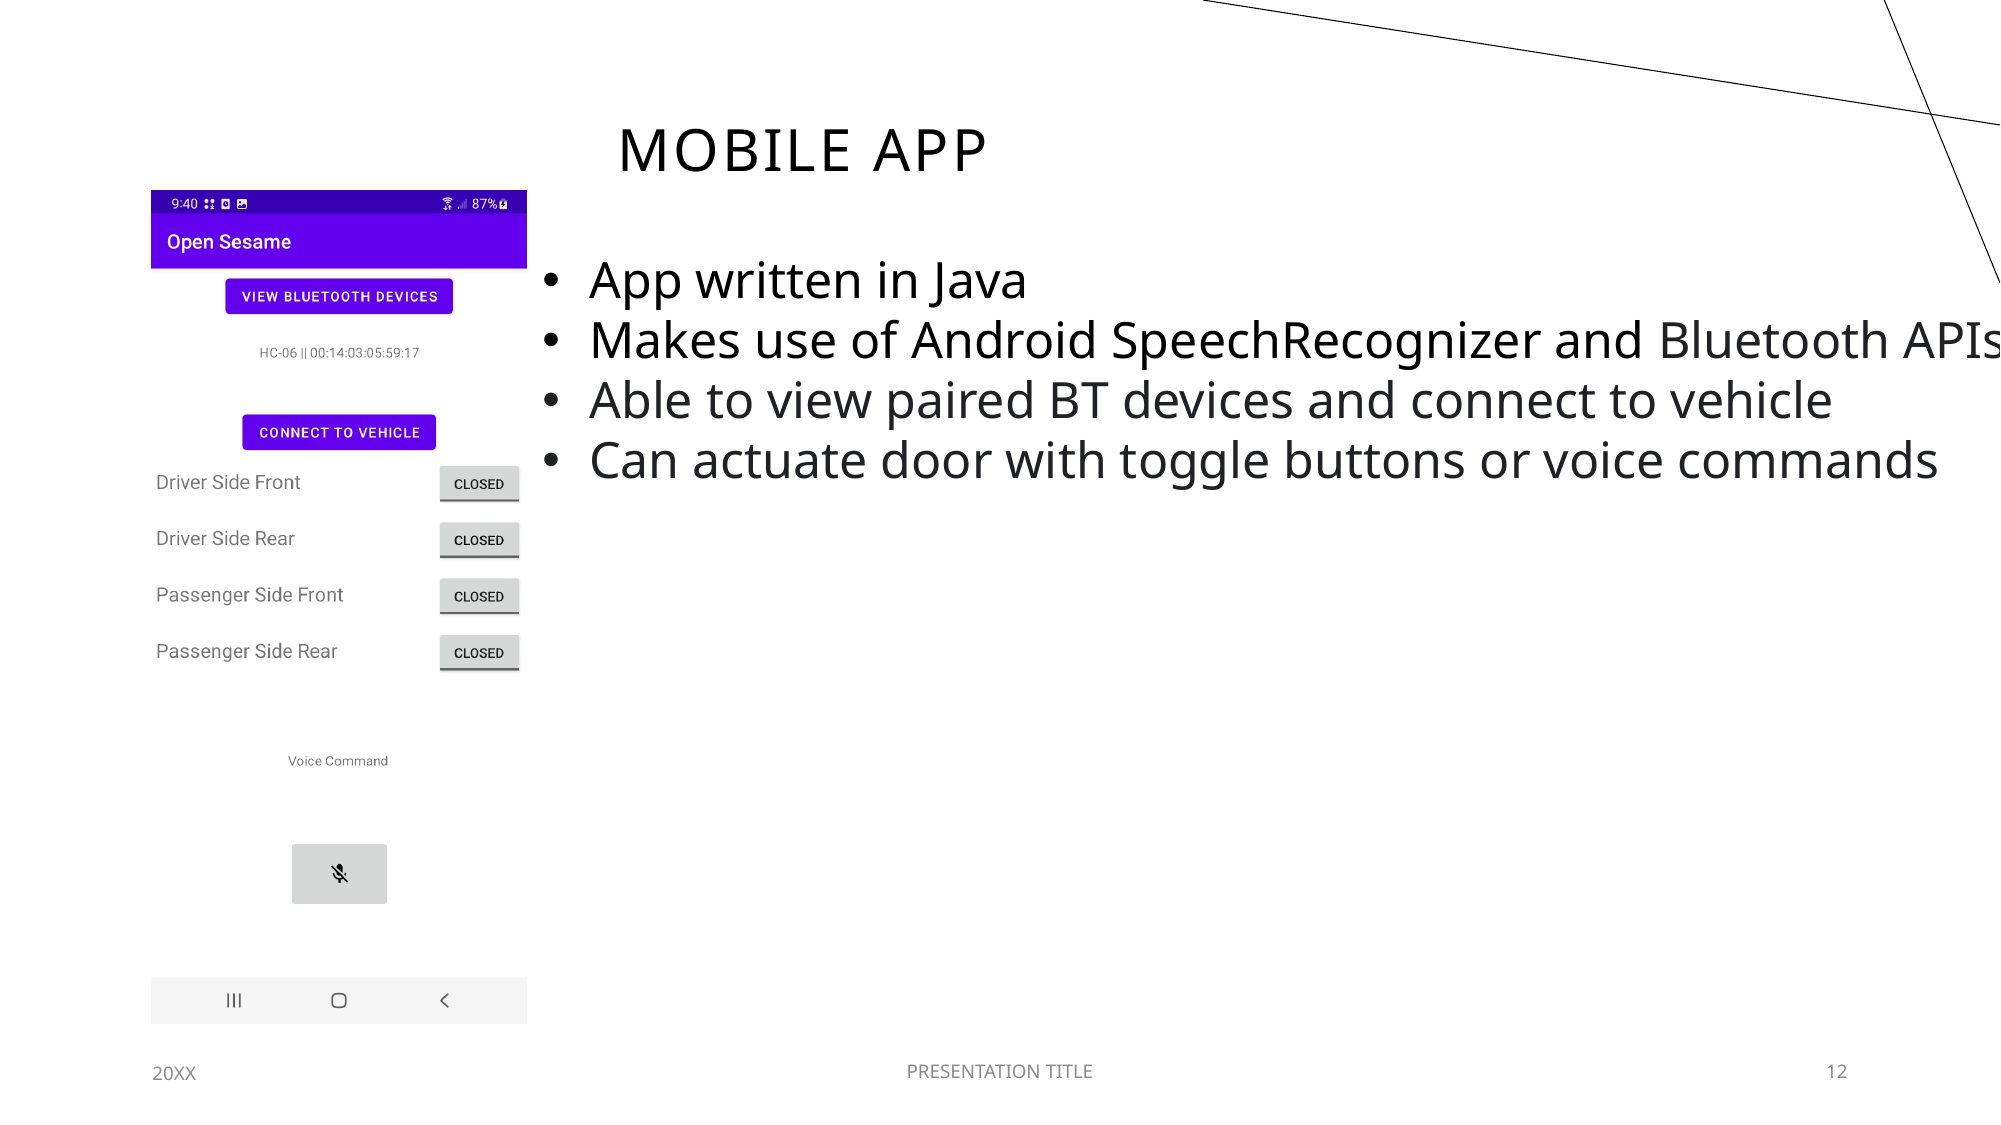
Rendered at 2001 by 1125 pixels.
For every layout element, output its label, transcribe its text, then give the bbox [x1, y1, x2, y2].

footer PRESENTATION TITLE [662, 1042, 1338, 1103]
text_box App written in Java Makes use of Android SpeechRecognizer and Bluetooth APIs Able to view paired BT devices and connect to vehicle Can actuate door with toggle buttons or voice commands [527, 241, 2000, 497]
slide_number 12 [1412, 1042, 1863, 1103]
slide_number 20XX [137, 1042, 588, 1103]
picture [150, 190, 527, 1024]
title Mobile App [112, 43, 1494, 261]
